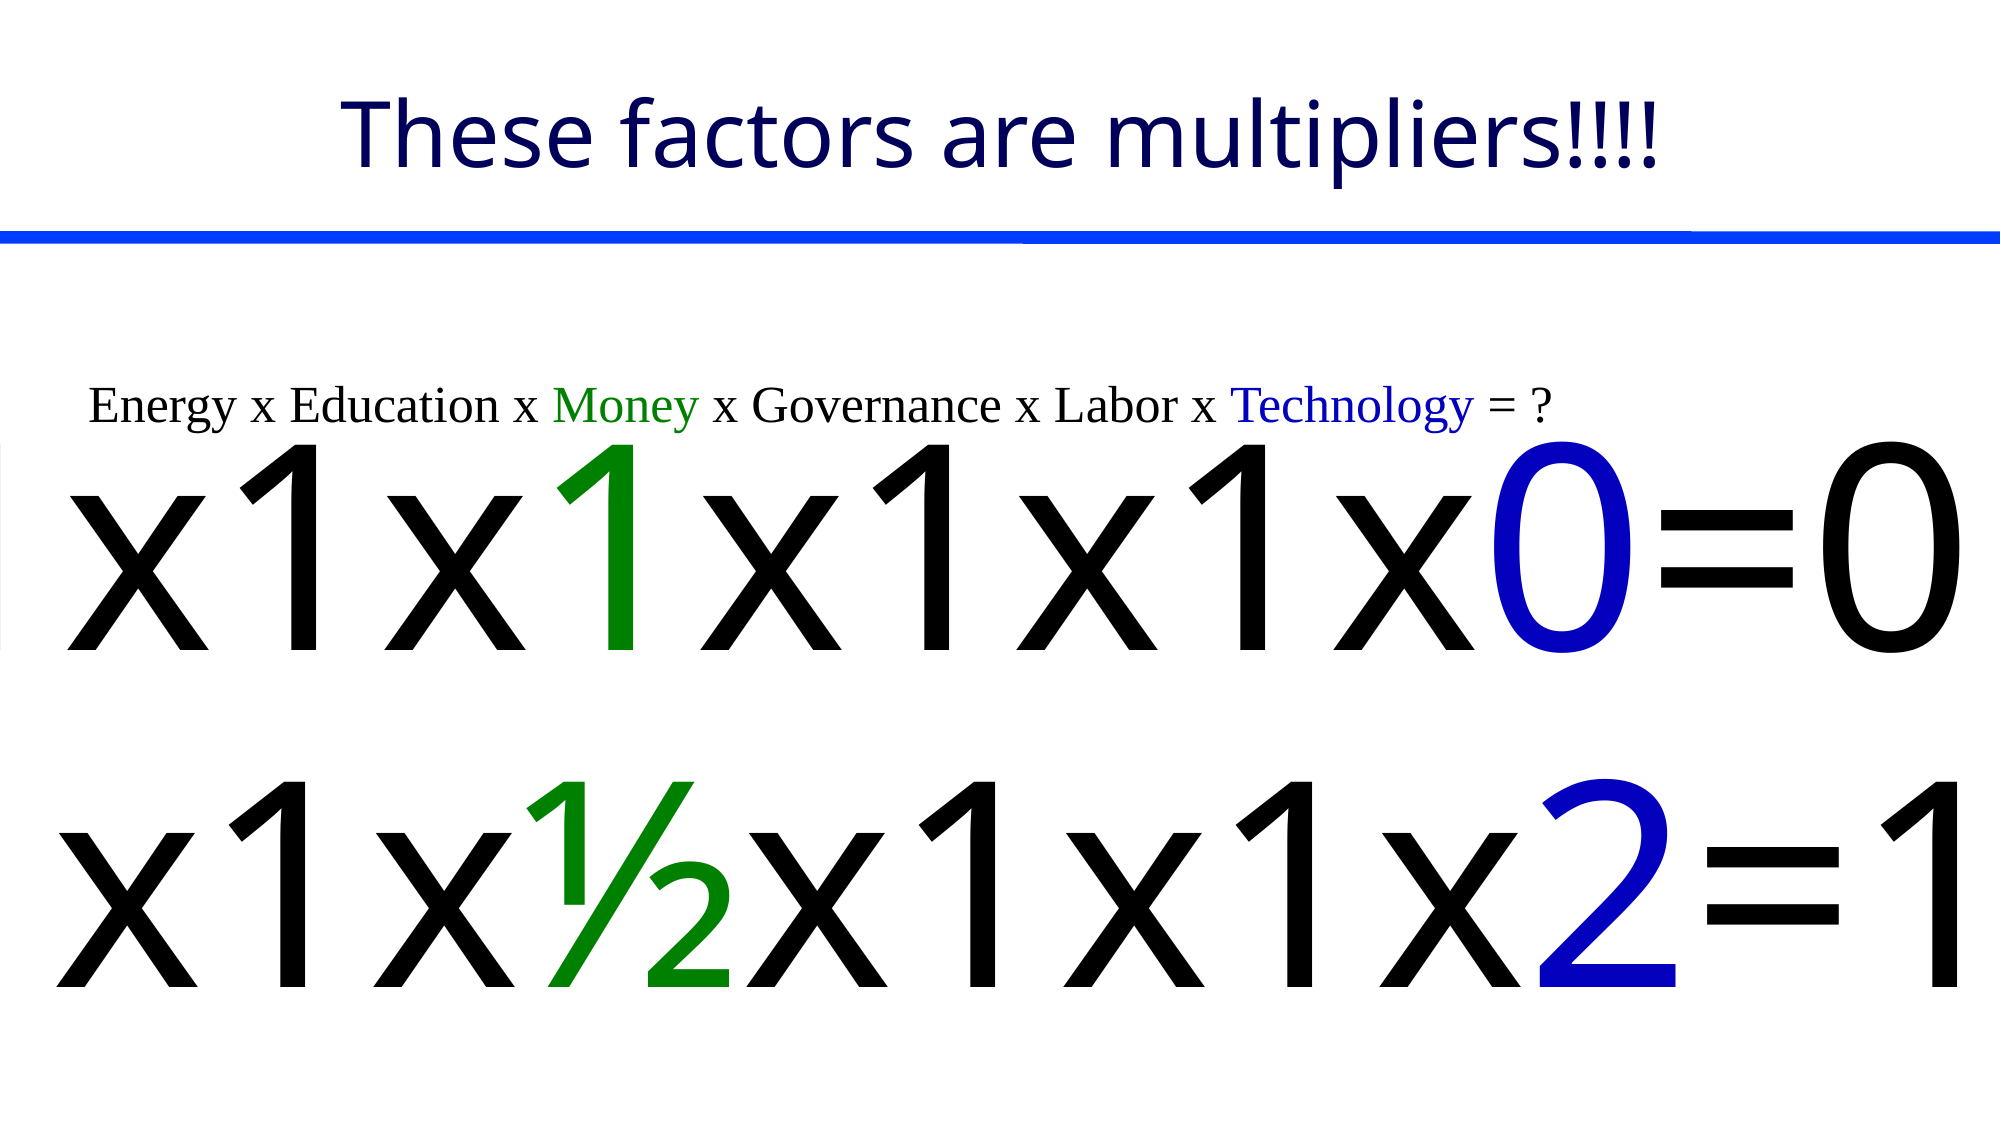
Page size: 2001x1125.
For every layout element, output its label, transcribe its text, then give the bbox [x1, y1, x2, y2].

text_box Energy x Education x Money x Governance x Labor x Technology = ? [73, 362, 1843, 440]
title These factors are multipliers!!!! [75, 37, 1930, 225]
text_box 1x1x1x1x1x0=0 [0, 355, 1989, 692]
text_box 1x1x½x1x1x2=1 [0, 692, 2000, 1053]
